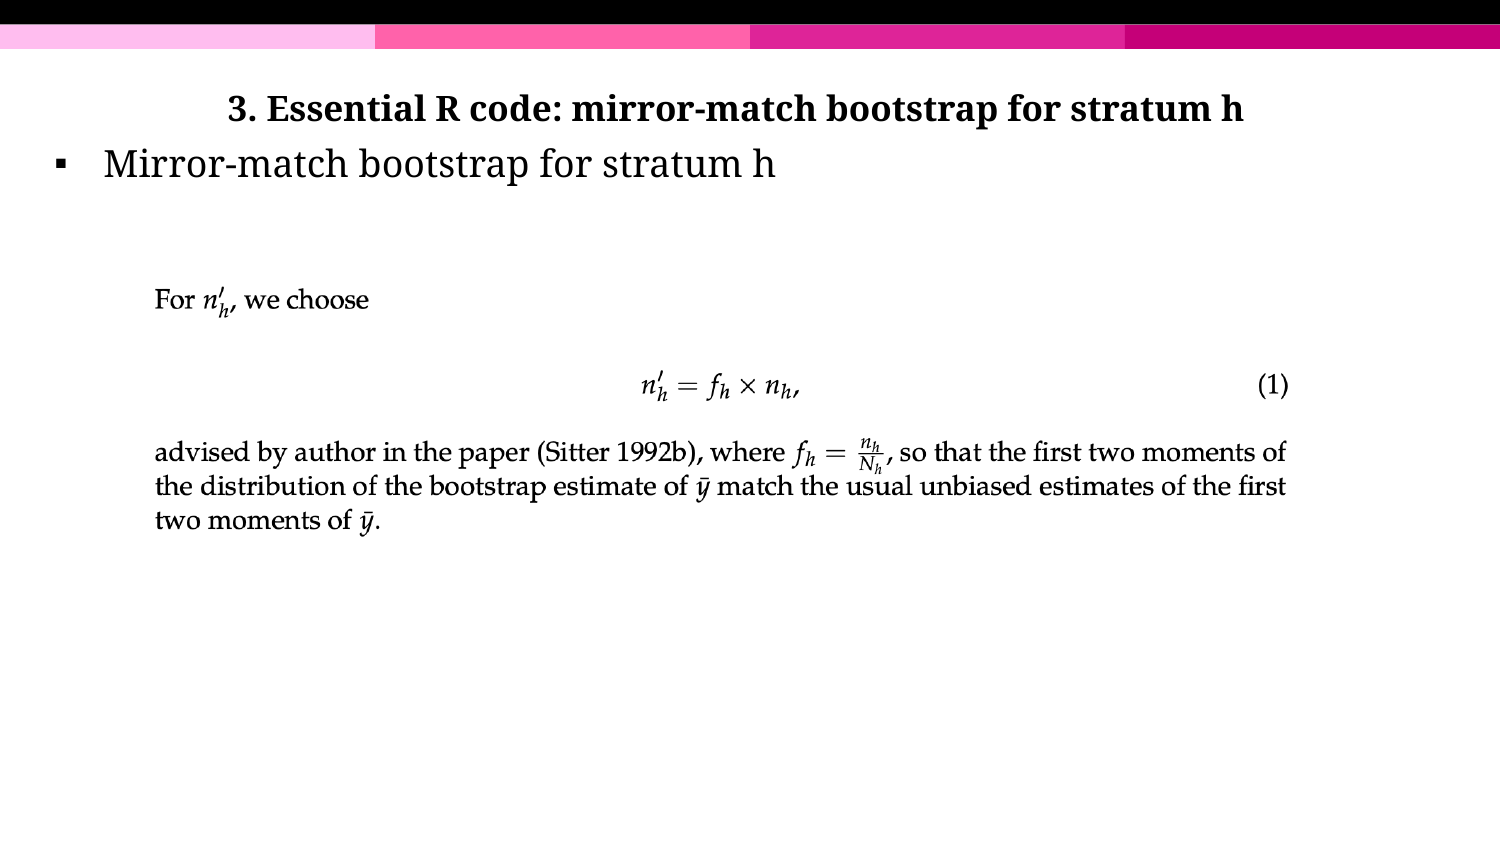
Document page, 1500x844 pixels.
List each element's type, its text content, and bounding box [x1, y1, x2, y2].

title 3. Essential R code: mirror-match bootstrap for stratum h [28, 86, 1453, 182]
list Mirror-match bootstrap for stratum h [17, 134, 1441, 258]
picture [123, 256, 1400, 569]
